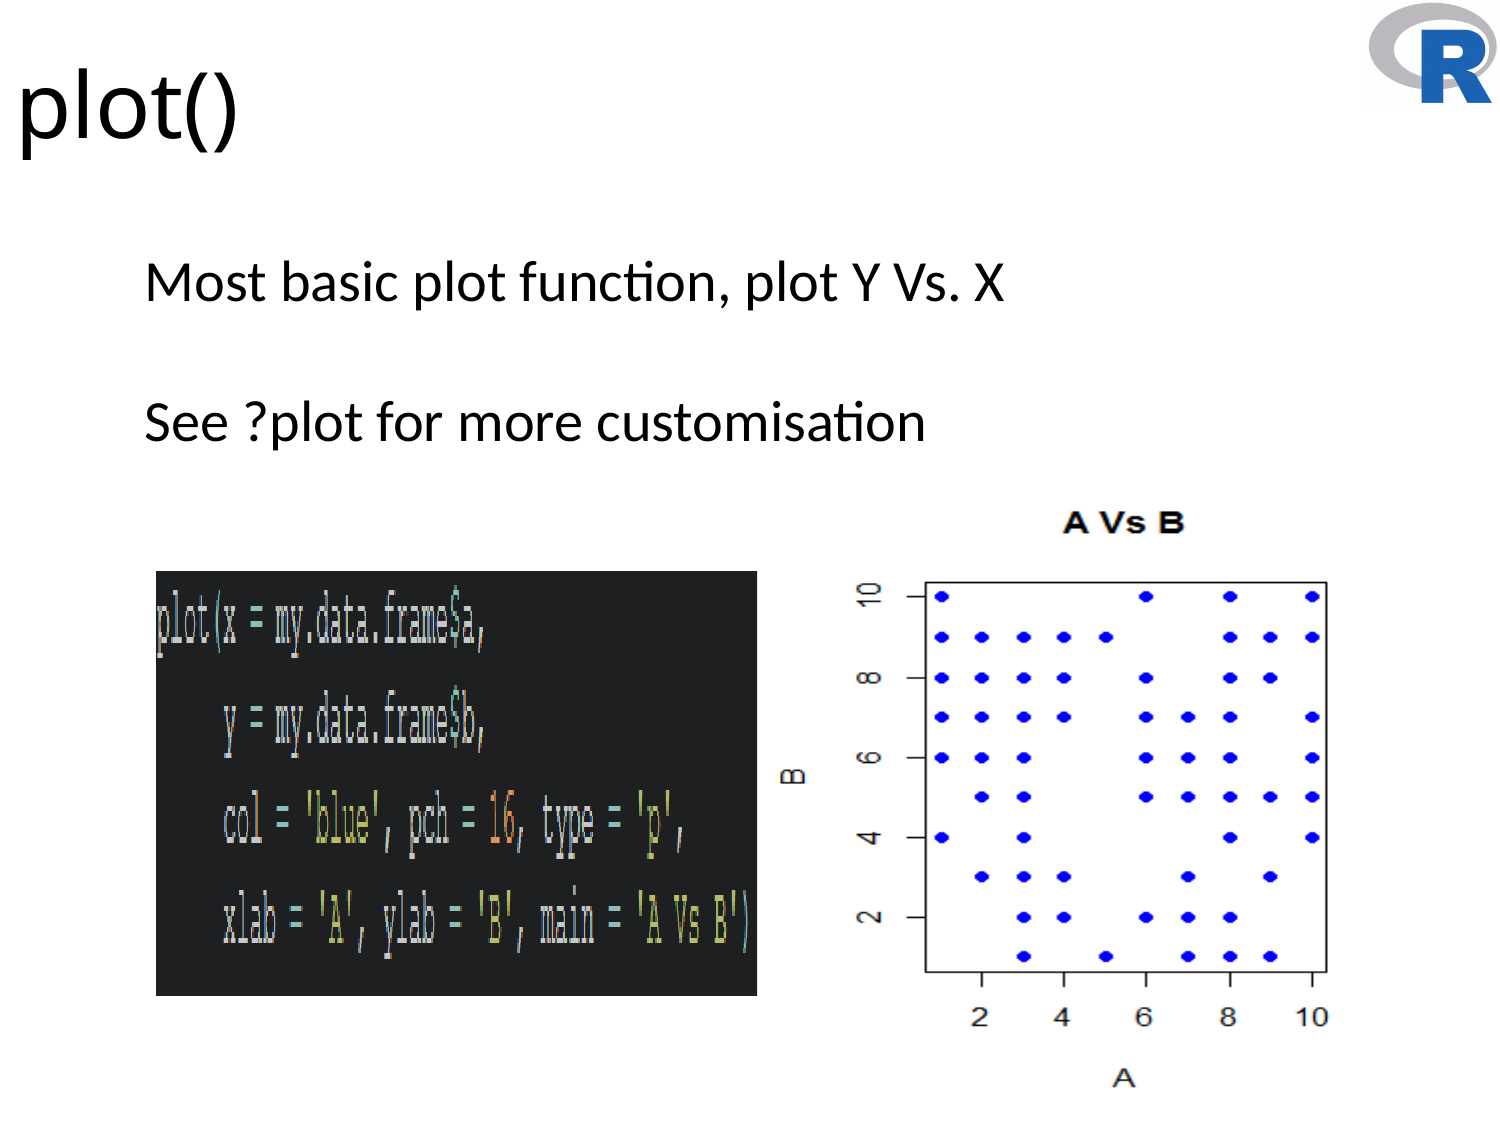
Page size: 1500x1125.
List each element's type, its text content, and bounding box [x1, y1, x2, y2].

text_box Most basic plot function, plot Y Vs. X See ?plot for more customisation [130, 235, 1258, 461]
picture [156, 570, 758, 996]
title plot() [0, 0, 1397, 218]
picture [769, 460, 1408, 1125]
picture [1365, 0, 1500, 107]
